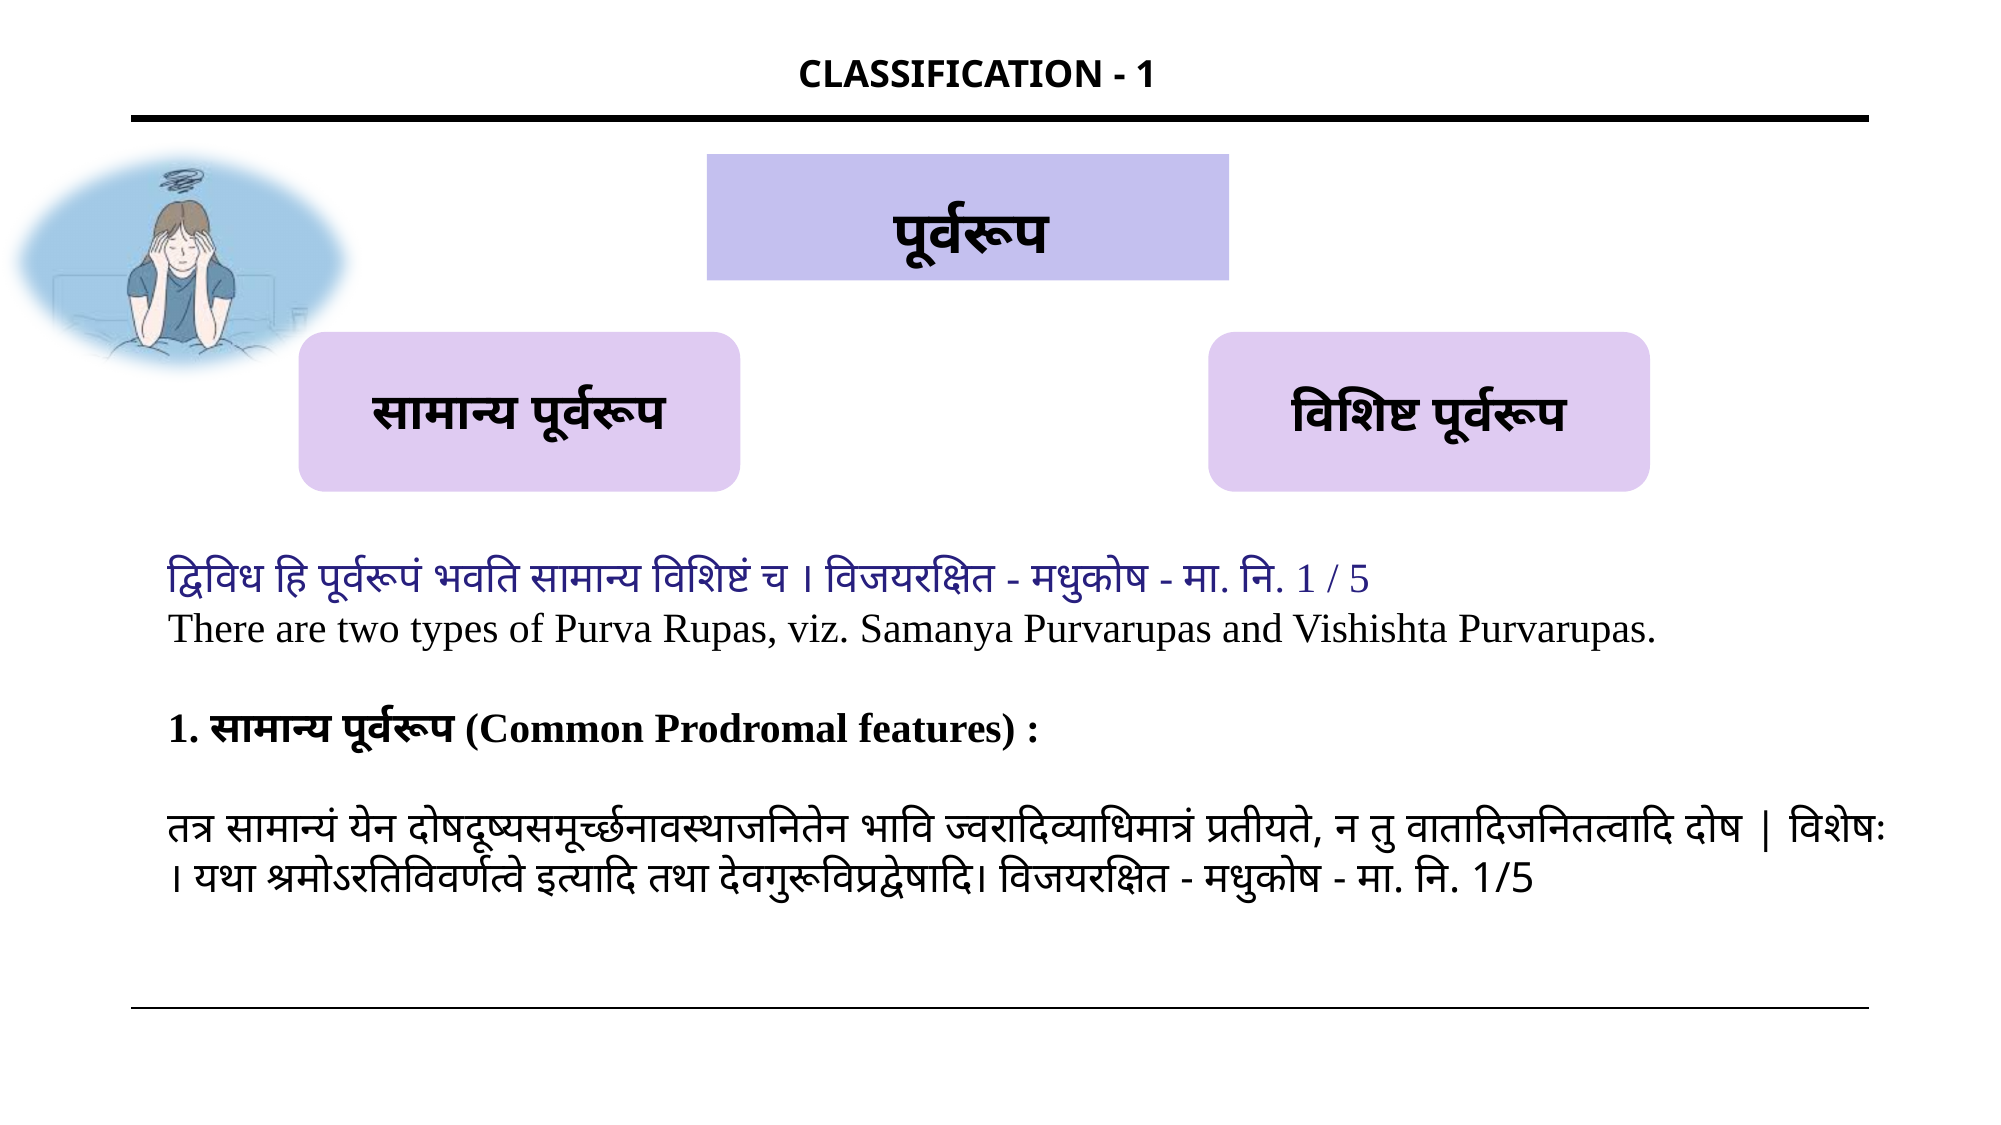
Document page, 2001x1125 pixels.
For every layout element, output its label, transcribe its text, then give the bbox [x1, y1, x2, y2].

text_box पूर्वरूप [801, 187, 1142, 273]
text_box [706, 153, 1230, 281]
text_box CLASSIFICATION - 1 [783, 42, 1439, 102]
text_box विशिष्ट पूर्वरूप [1258, 373, 1600, 449]
text_box द्विविध हि पूर्वरूपं भवति सामान्य विशिष्टं च । विजयरक्षित - मधुकोष - मा. नि. 1 / 5 There are two types of Purva Rupas, viz. Samanya Purvarupas and Vishishta Purvarupas. 1. सामान्य पूर्वरूप (Common Prodromal features) : तत्र सामान्यं येन दोषदूष्यसमूर्च्छनावस्थाजनितेन भावि ज्वरादिव्याधिमात्रं प्रतीयते, न तु वातादिजनितत्वादि दोष | विशेषः । यथा श्रमोऽरतिविवर्णत्वे इत्यादि तथा देवगुरूविप्रद्वेषादि। विजयरक्षित - मधुकोष - मा. नि. 1/5 [153, 543, 1902, 908]
text_box सामान्य पूर्वरूप [324, 372, 714, 448]
picture [0, 140, 365, 384]
text_box [297, 330, 742, 493]
text_box [1207, 330, 1652, 493]
